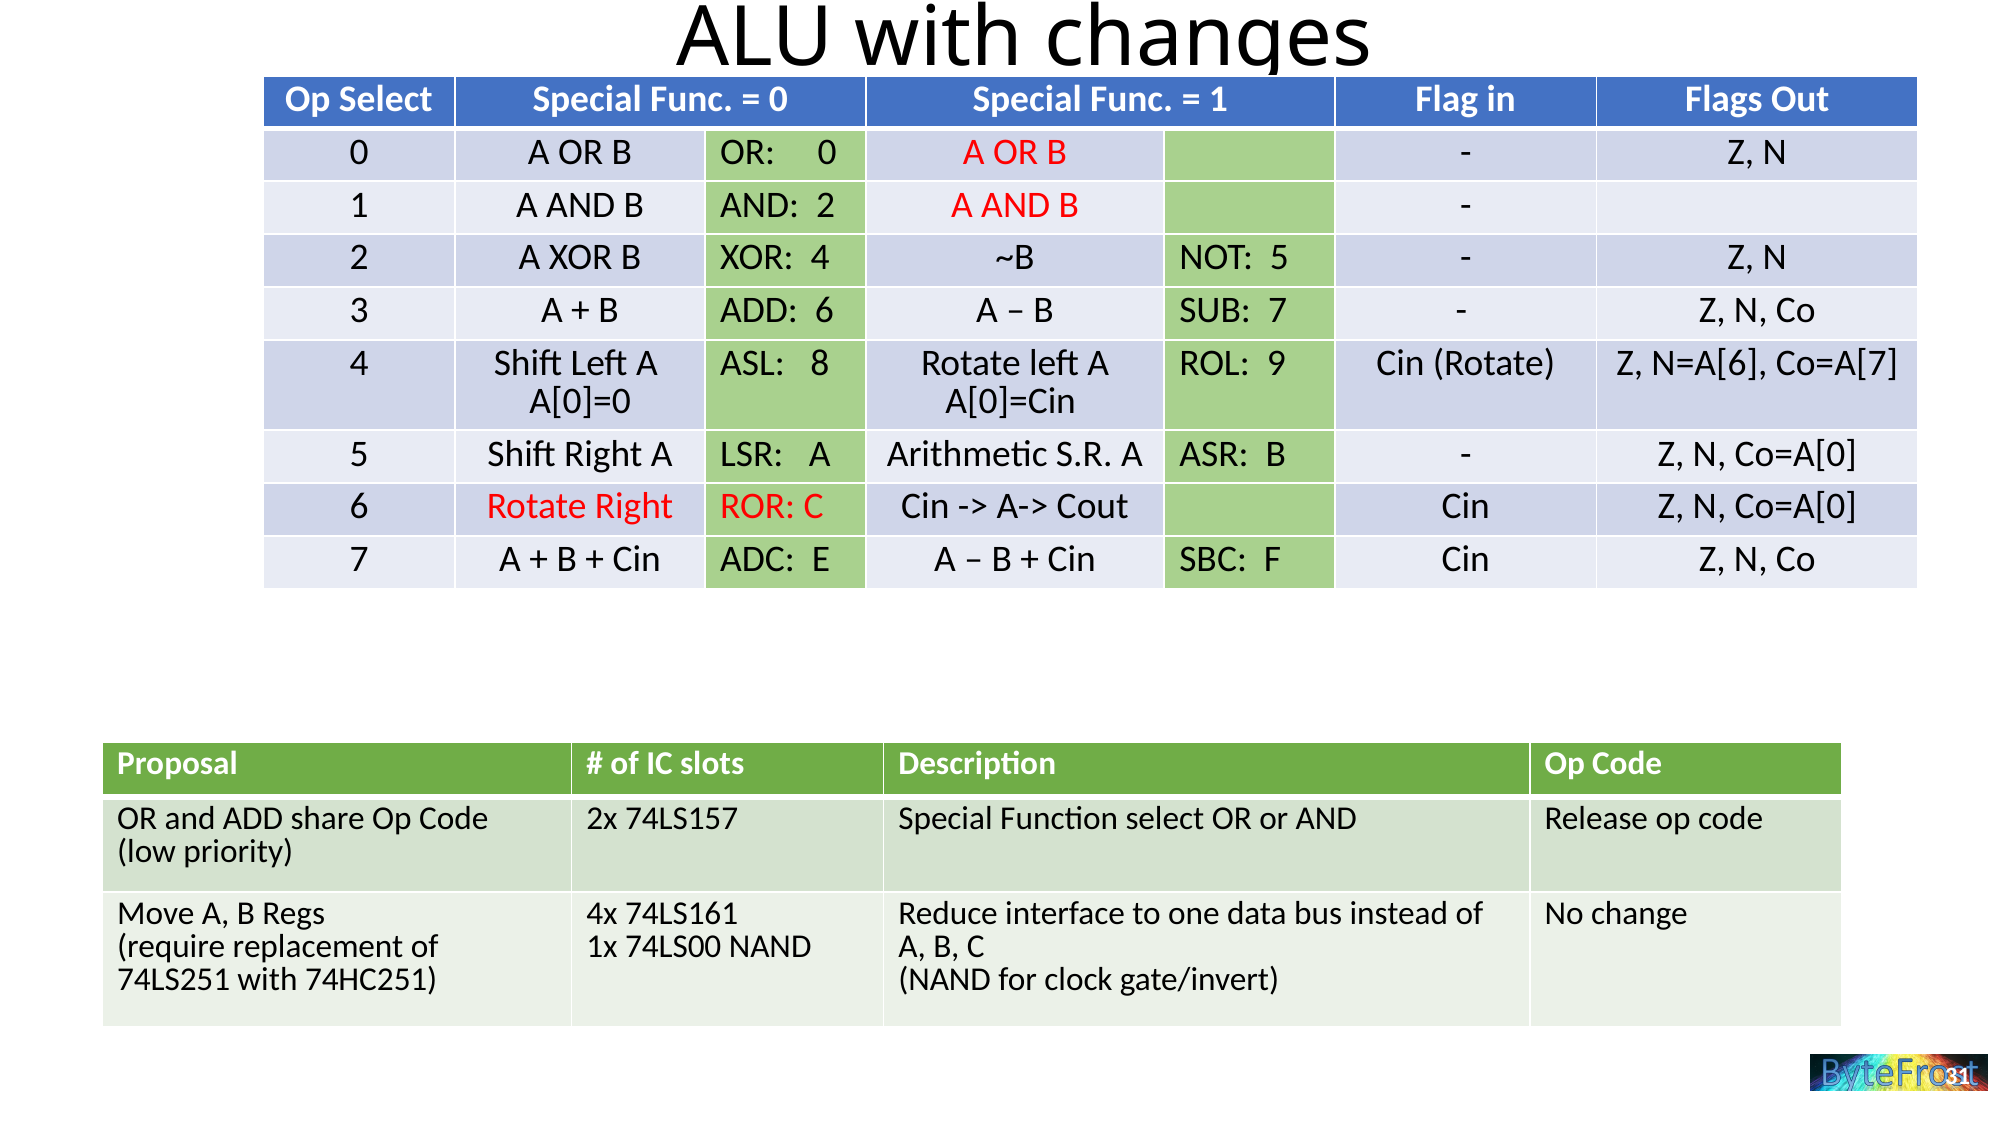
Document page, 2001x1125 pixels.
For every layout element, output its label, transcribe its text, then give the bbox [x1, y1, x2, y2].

table_header Special Func. = 0 [456, 77, 865, 126]
table_cell Cin (Rotate) [1336, 341, 1596, 429]
table_cell ROR: C [706, 484, 865, 535]
table_header Proposal [103, 743, 571, 794]
table_cell 1 [264, 182, 454, 233]
table_cell Release op code [1531, 800, 1841, 891]
table_cell 2x 74LS157 [572, 800, 883, 891]
table_cell A OR B [867, 131, 1163, 180]
table_cell SUB: 7 [1165, 288, 1334, 339]
table_cell A + B [456, 288, 704, 339]
table_header Op Code [1531, 743, 1841, 794]
table_cell Arithmetic S.R. A [867, 431, 1163, 482]
table_cell - [1336, 182, 1596, 233]
table_cell Move A, B Regs (require replacement of 74LS251 with 74HC251) [103, 893, 571, 1026]
table_cell 5 [264, 431, 454, 482]
table_cell 4x 74LS161 1x 74LS00 NAND [572, 893, 883, 1026]
table_cell Special Function select OR or AND [884, 800, 1529, 891]
table_header Description [884, 743, 1529, 794]
picture [1810, 1054, 1988, 1091]
table_cell Z, N [1597, 235, 1917, 286]
table_cell Z, N, Co [1597, 288, 1917, 339]
table_cell Cin -> A-> Cout [867, 484, 1163, 535]
table_cell ASR: B [1165, 431, 1334, 482]
table_cell ~B [867, 235, 1163, 286]
table_cell Z, N, Co=A[0] [1597, 484, 1917, 535]
table_cell 0 [264, 131, 454, 180]
table_cell Z, N=A[6], Co=A[7] [1597, 341, 1917, 429]
table_cell 3 [264, 288, 454, 339]
table_cell [1165, 131, 1334, 180]
table_header # of IC slots [572, 743, 883, 794]
table_cell 2 [264, 235, 454, 286]
table_cell Shift Left A A[0]=0 [456, 341, 704, 429]
table_cell Cin [1336, 537, 1596, 588]
table_header Flags Out [1597, 77, 1917, 126]
table_cell [1165, 182, 1334, 233]
table_cell 6 [264, 484, 454, 535]
table_cell 7 [264, 537, 454, 588]
table_cell A XOR B [456, 235, 704, 286]
table_header Flag in [1336, 77, 1596, 126]
table_cell Z, N, Co=A[0] [1597, 431, 1917, 482]
table_cell AND: 2 [706, 182, 865, 233]
table_cell OR: 0 [706, 131, 865, 180]
table_cell Reduce interface to one data bus instead of A, B, C (NAND for clock gate/invert) [884, 893, 1529, 1026]
table_cell ADD: 6 [706, 288, 865, 339]
table_cell A – B + Cin [867, 537, 1163, 588]
table_cell NOT: 5 [1165, 235, 1334, 286]
table_cell - [1336, 131, 1596, 180]
table_cell A OR B [456, 131, 704, 180]
table_cell [1597, 182, 1917, 233]
table_cell Z, N [1597, 131, 1917, 180]
table_cell - [1336, 235, 1596, 286]
table_cell LSR: A [706, 431, 865, 482]
table_cell A AND B [456, 182, 704, 233]
table_cell ROL: 9 [1165, 341, 1334, 429]
table_cell A – B [867, 288, 1163, 339]
table_cell - [1336, 431, 1596, 482]
table_cell ASL: 8 [706, 341, 865, 429]
title ALU with changes [274, 0, 1775, 75]
table_header Op Select [264, 77, 454, 126]
table_cell Rotate Right [456, 484, 704, 535]
table_cell 4 [264, 341, 454, 429]
table_cell OR and ADD share Op Code (low priority) [103, 800, 571, 891]
table_cell Rotate left A A[0]=Cin [867, 341, 1163, 429]
table_cell Z, N, Co [1597, 537, 1917, 588]
slide_number 31 [1535, 1044, 1986, 1105]
table_cell No change [1531, 893, 1841, 1026]
table_cell Shift Right A [456, 431, 704, 482]
table_cell XOR: 4 [706, 235, 865, 286]
table_cell ADC: E [706, 537, 865, 588]
table_cell A AND B [867, 182, 1163, 233]
table_cell Cin [1336, 484, 1596, 535]
table_cell - [1336, 288, 1596, 339]
table_cell [1165, 484, 1334, 535]
table_cell SBC: F [1165, 537, 1334, 588]
table_header Special Func. = 1 [867, 77, 1334, 126]
table_cell A + B + Cin [456, 537, 704, 588]
